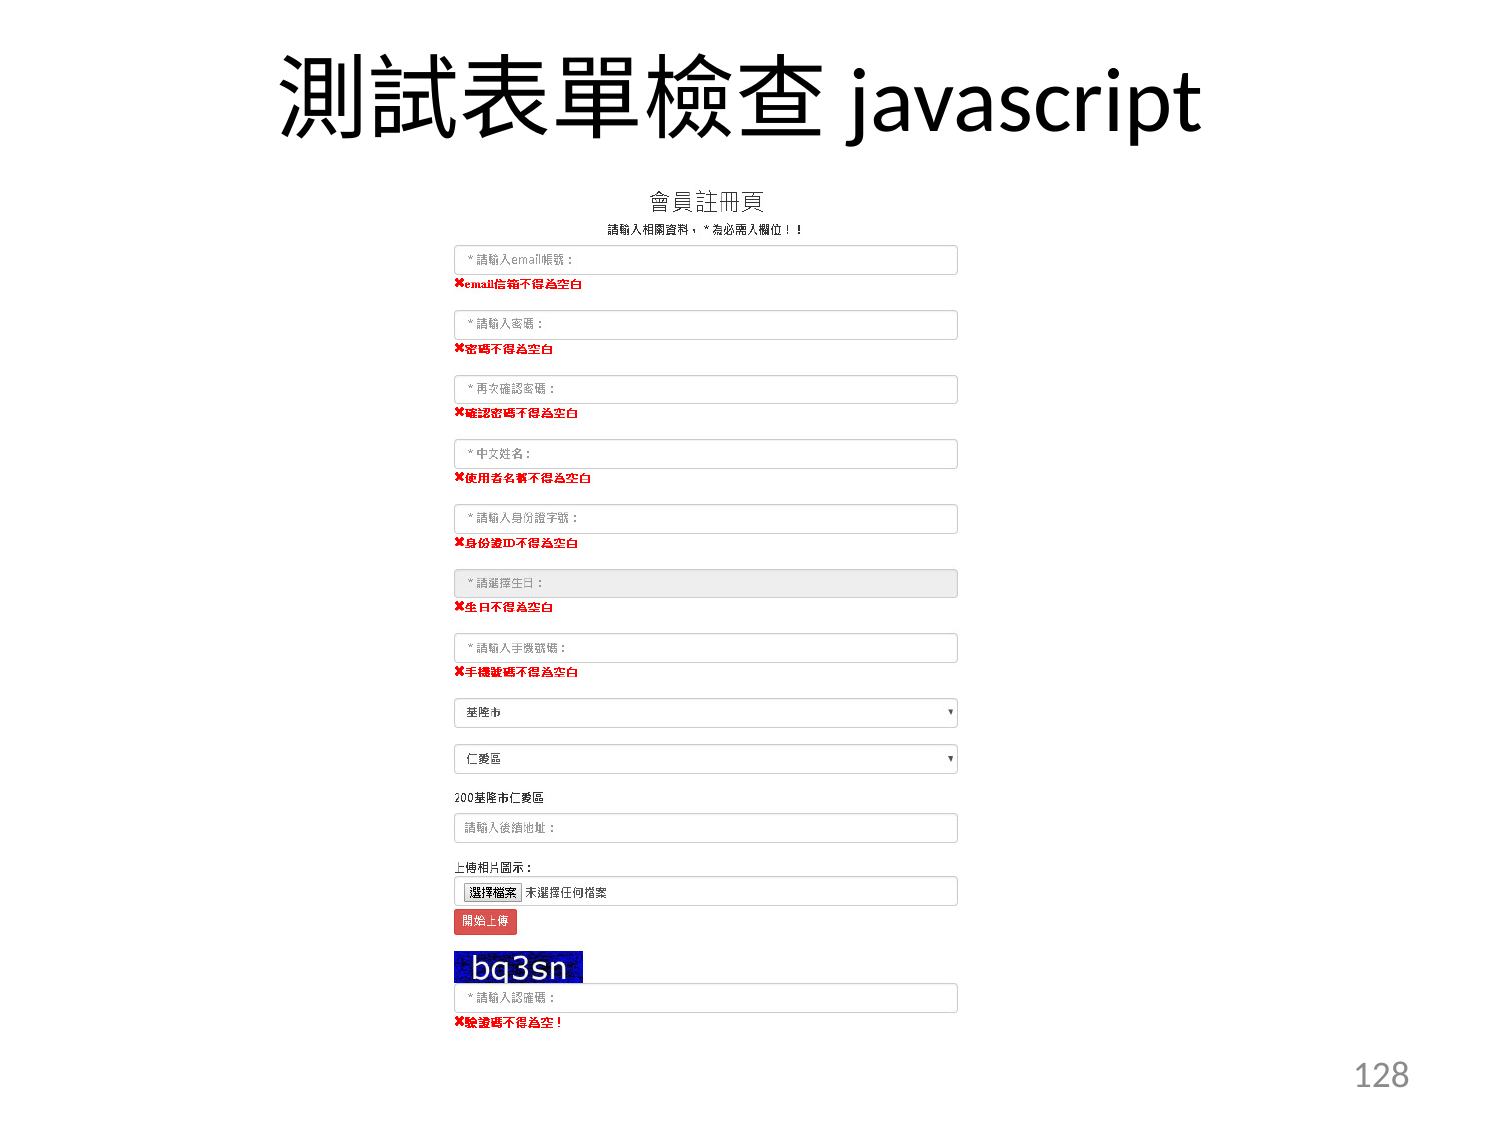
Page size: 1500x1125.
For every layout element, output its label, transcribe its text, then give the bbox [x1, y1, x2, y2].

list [359, 184, 1051, 1038]
slide_number 128 [1074, 1042, 1425, 1103]
title 測試表單檢查javascript [64, 1, 1415, 189]
